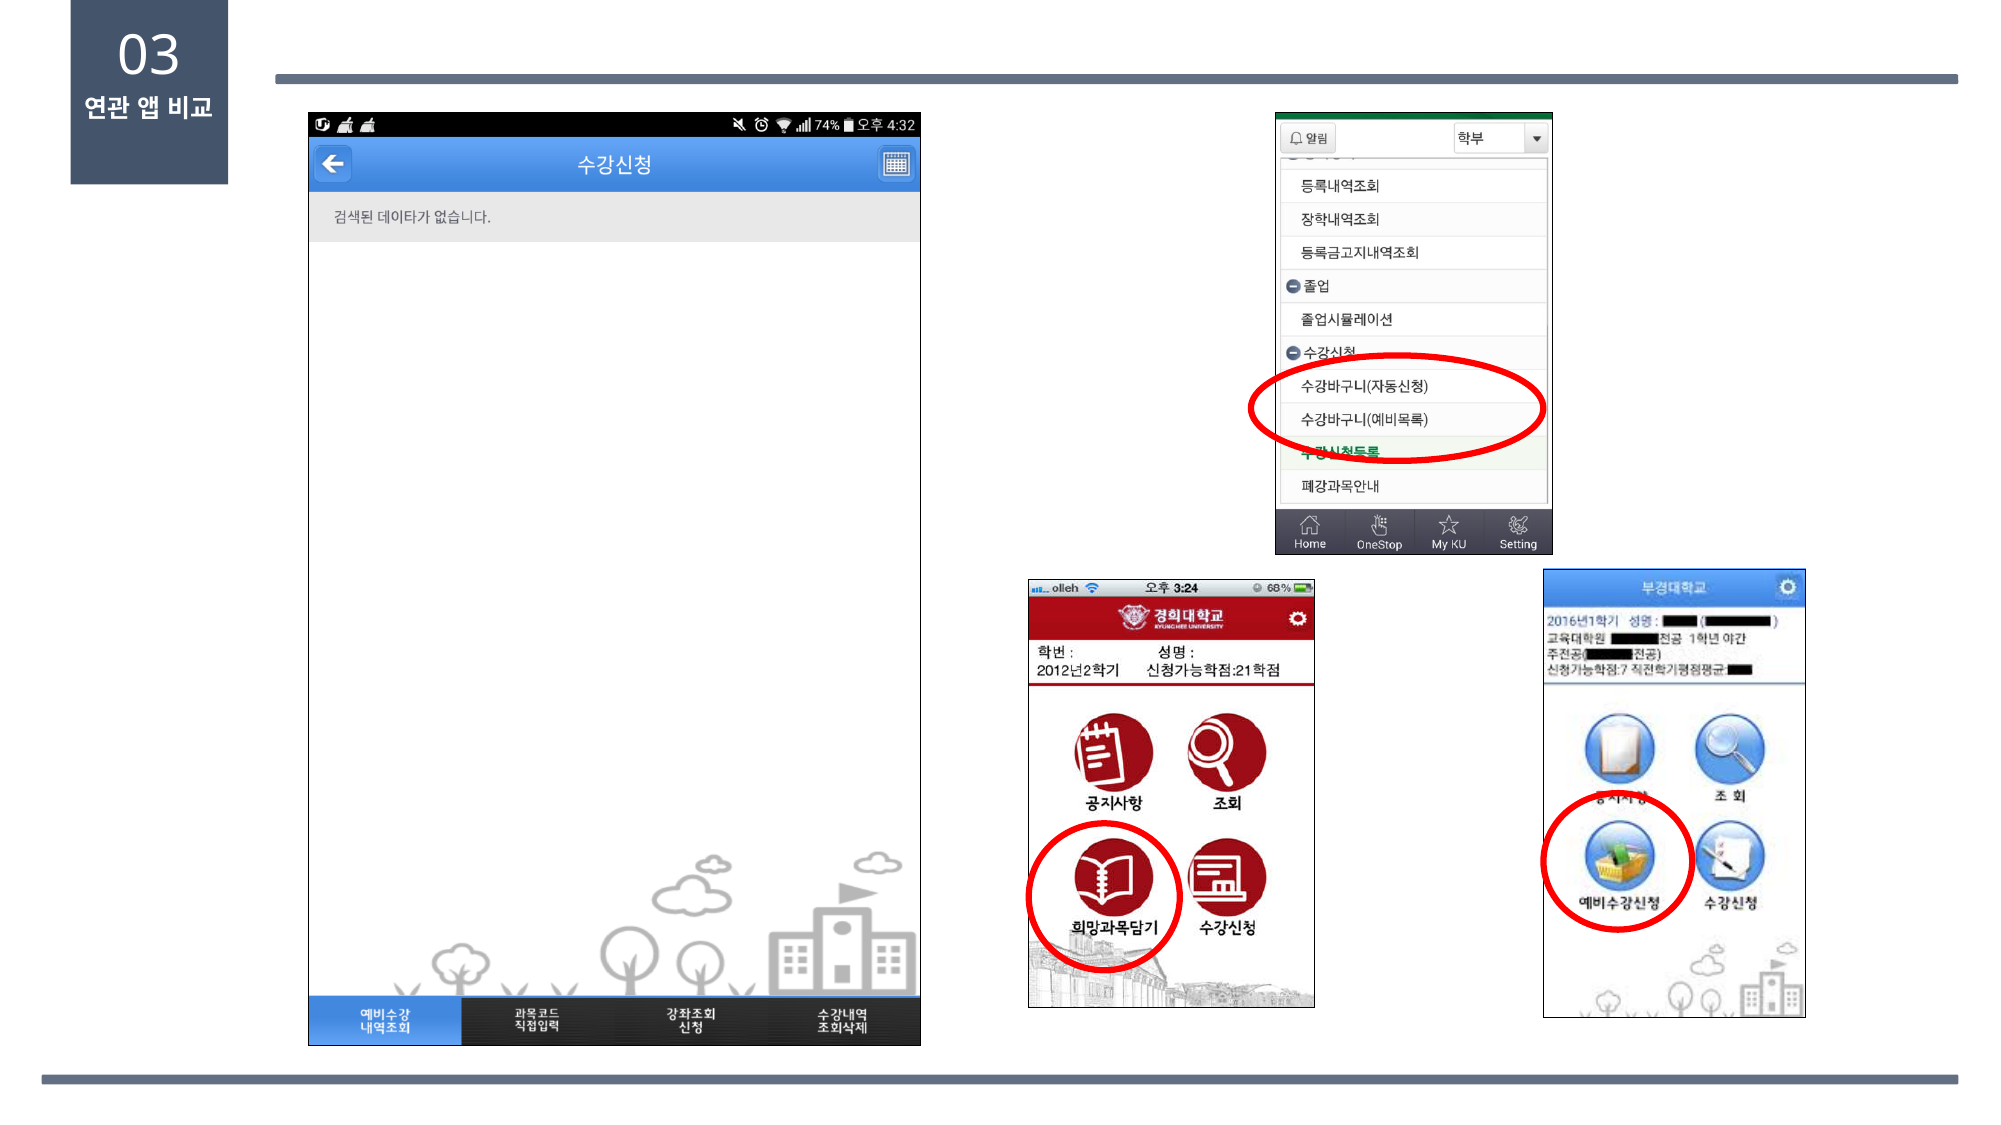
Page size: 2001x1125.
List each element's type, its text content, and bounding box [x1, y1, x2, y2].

text_box [40, 1073, 1960, 1086]
picture [1275, 112, 1553, 555]
text_box [1249, 377, 1275, 439]
text_box 03 [7, 11, 292, 85]
text_box [292, 73, 1960, 86]
text_box [70, 0, 229, 11]
text_box 연관 앱 비교 [7, 85, 292, 161]
picture [1028, 579, 1315, 1007]
text_box [70, 161, 229, 185]
picture [308, 112, 921, 1046]
picture [1543, 568, 1806, 1018]
